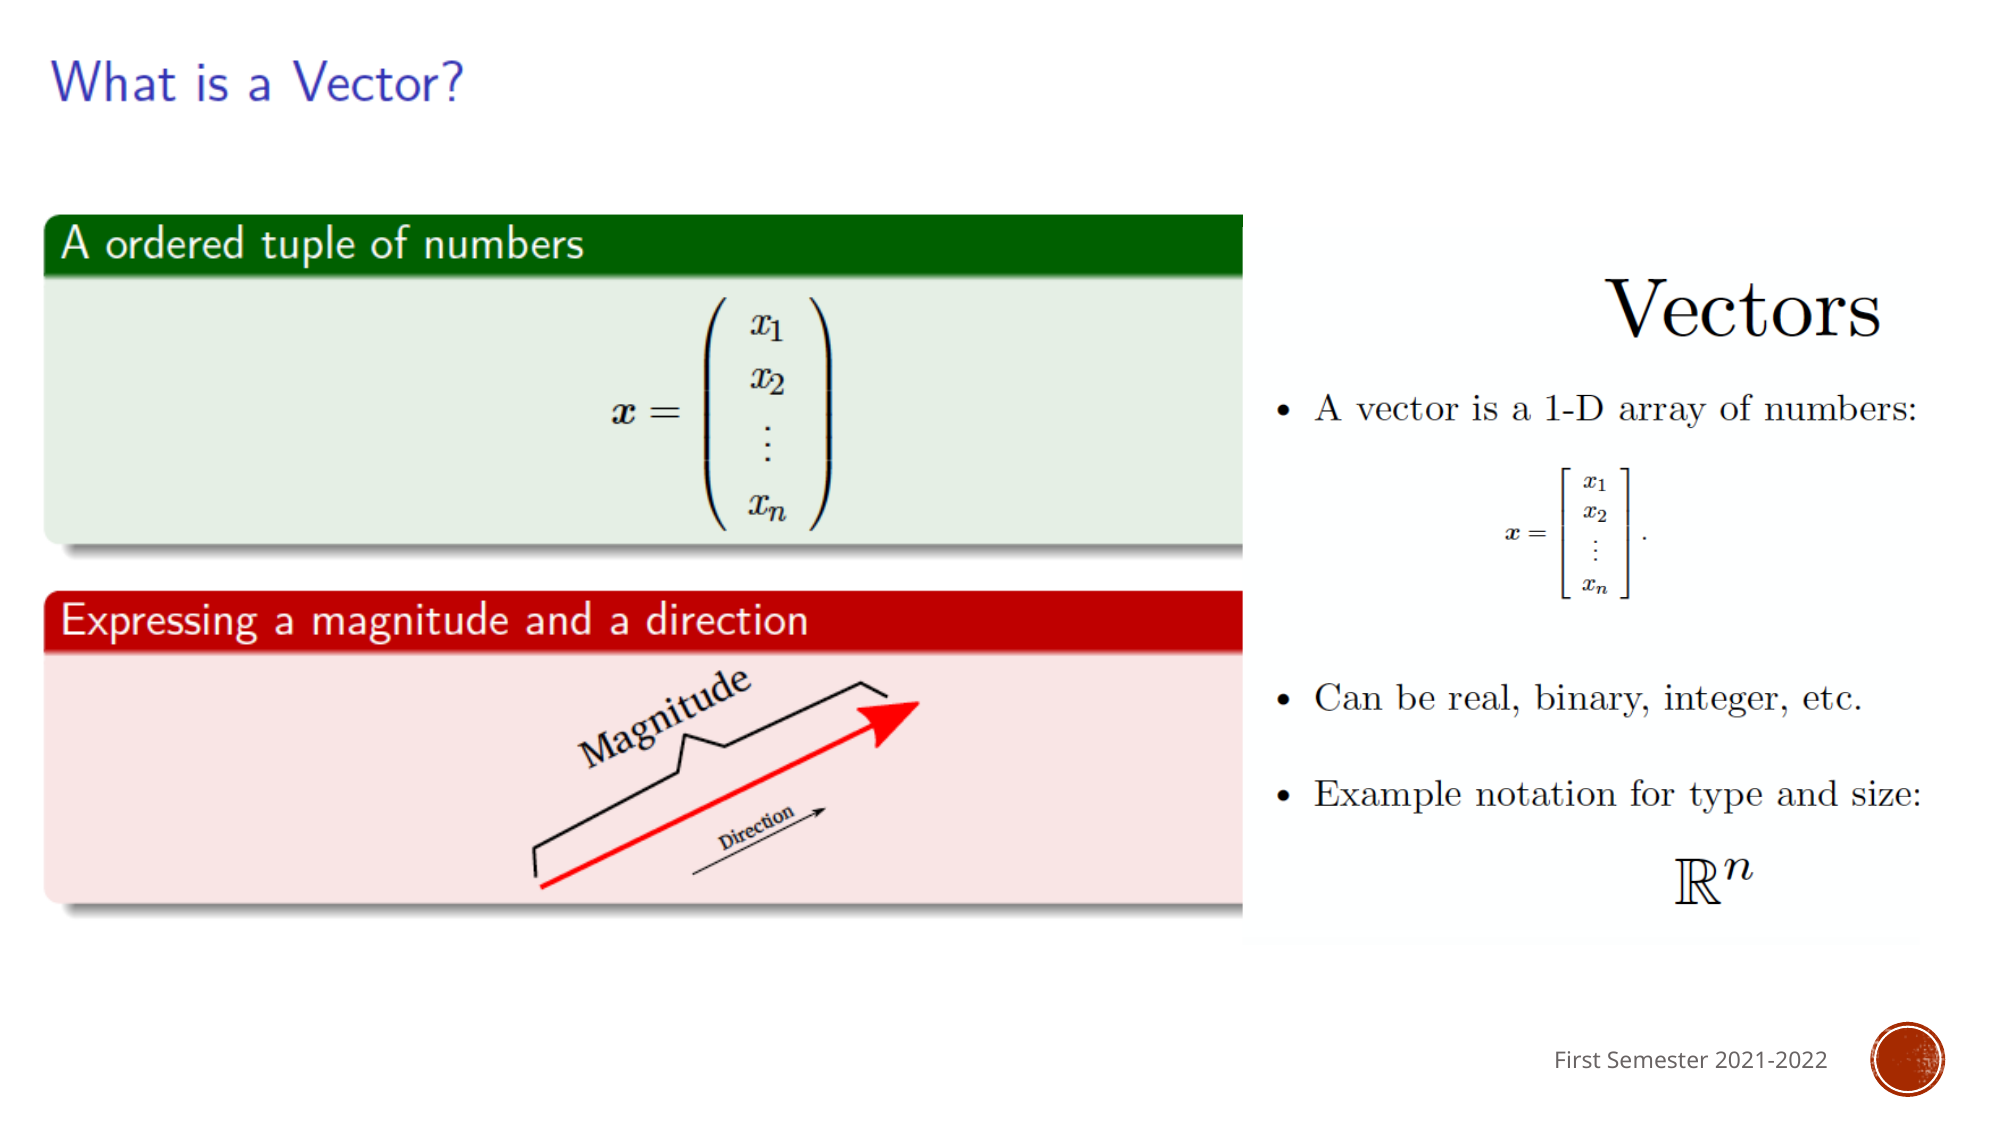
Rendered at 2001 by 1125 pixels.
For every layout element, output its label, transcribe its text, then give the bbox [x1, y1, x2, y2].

picture [31, 43, 1920, 945]
slide_number First Semester 2021-2022 [1306, 1028, 1844, 1089]
